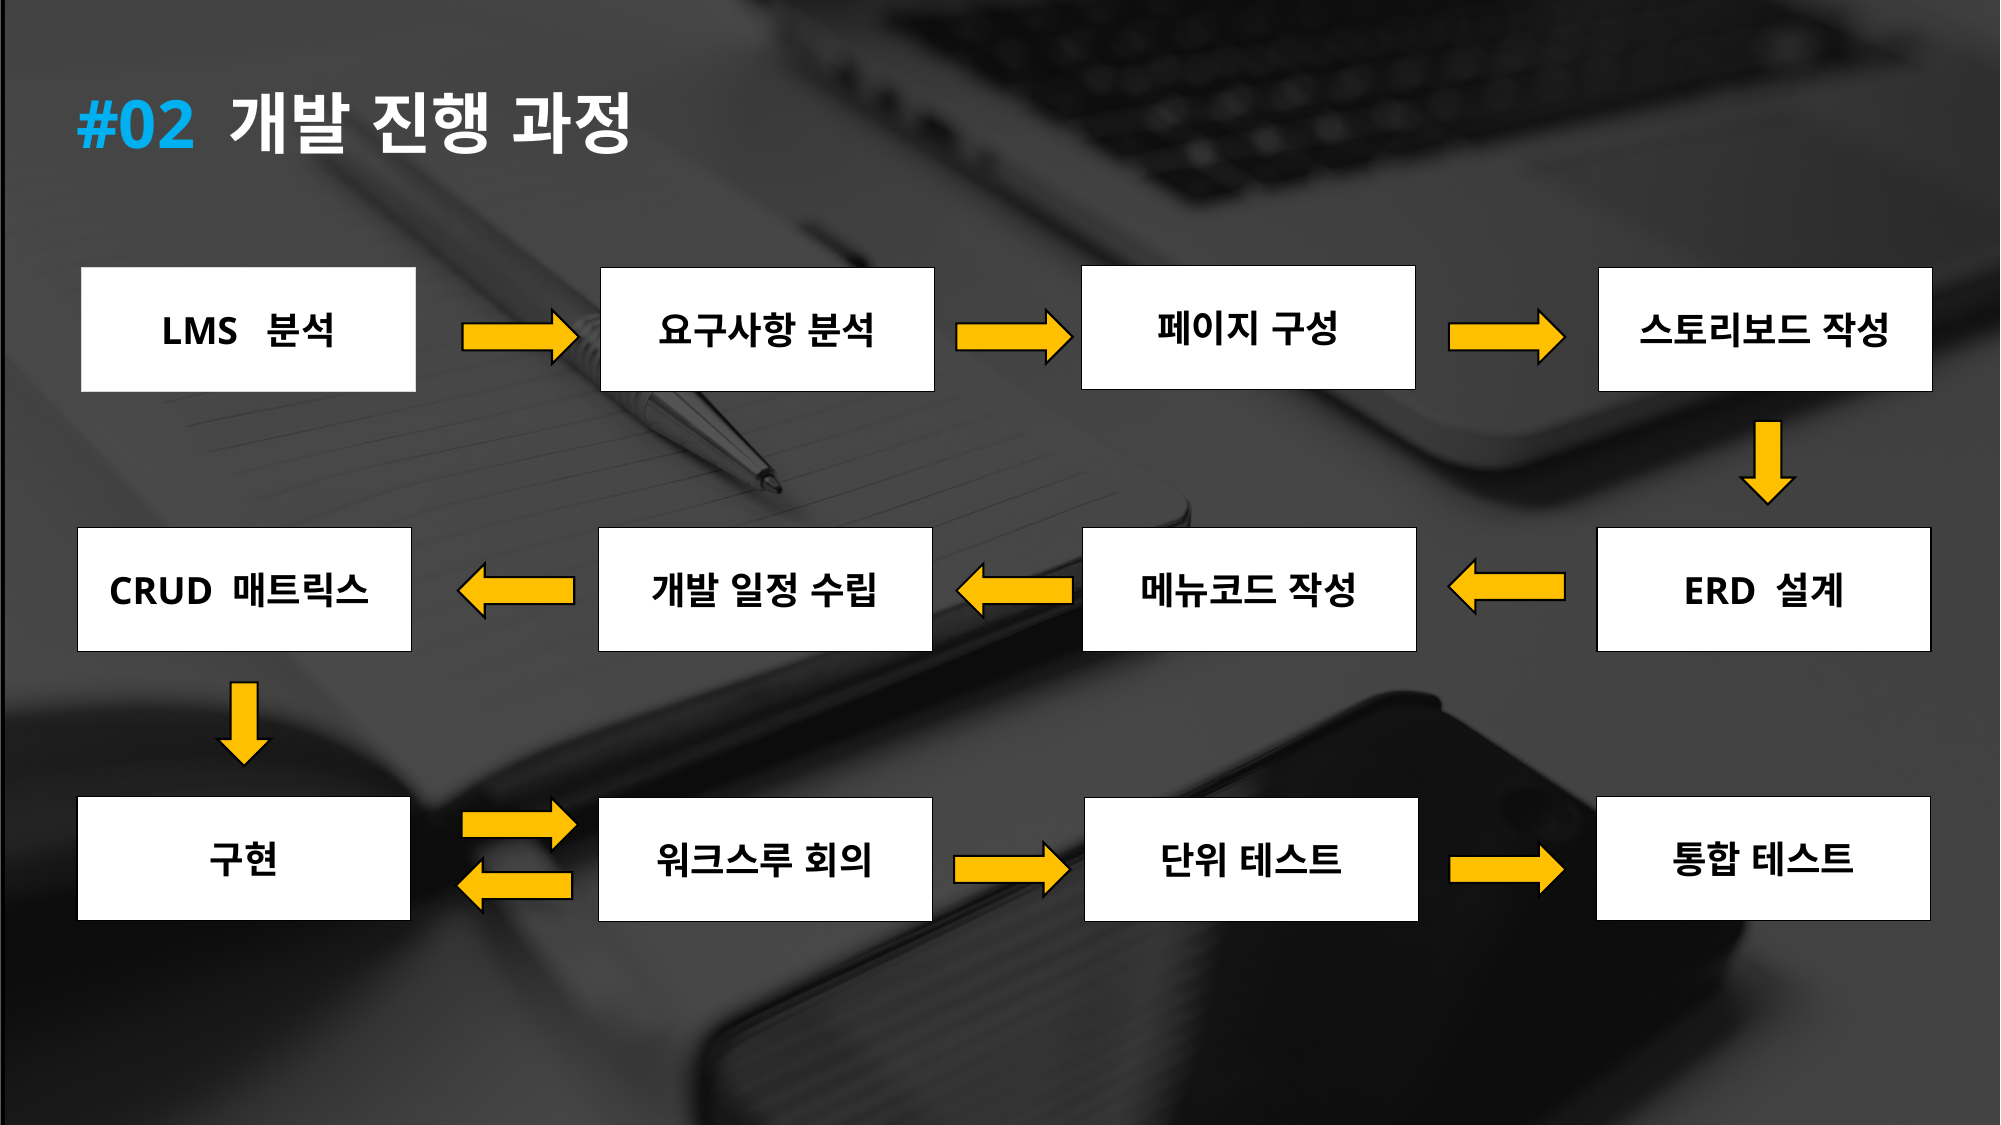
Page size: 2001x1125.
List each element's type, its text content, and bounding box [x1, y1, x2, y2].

text_box ERD 설계 [1596, 527, 1932, 652]
text_box [953, 839, 1072, 899]
text_box 단위 테스트 [1084, 797, 1419, 922]
text_box 페이지 구성 [1081, 265, 1416, 390]
text_box [1448, 839, 1568, 899]
text_box [456, 561, 576, 621]
text_box [454, 856, 574, 916]
text_box 구현 [76, 796, 411, 921]
text_box [461, 307, 581, 367]
text_box 메뉴코드 작성 [1082, 527, 1417, 652]
text_box LMS 분석 [81, 267, 416, 392]
text_box [1738, 419, 1798, 506]
text_box 워크스루 회의 [598, 797, 933, 922]
text_box [954, 561, 1074, 621]
text_box 통합 테스트 [1596, 796, 1931, 921]
text_box 스토리보드 작성 [1598, 267, 1933, 392]
text_box [4, 0, 2000, 1125]
text_box [1446, 556, 1566, 616]
text_box #02 개발 진행 과정 [61, 74, 1052, 170]
text_box 개발 일정 수립 [598, 527, 933, 652]
text_box CRUD 매트릭스 [77, 527, 412, 652]
text_box [955, 307, 1075, 367]
text_box [214, 681, 274, 768]
text_box [460, 795, 580, 855]
text_box [1447, 307, 1567, 367]
text_box [0, 0, 4, 1125]
text_box 요구사항 분석 [600, 267, 935, 392]
